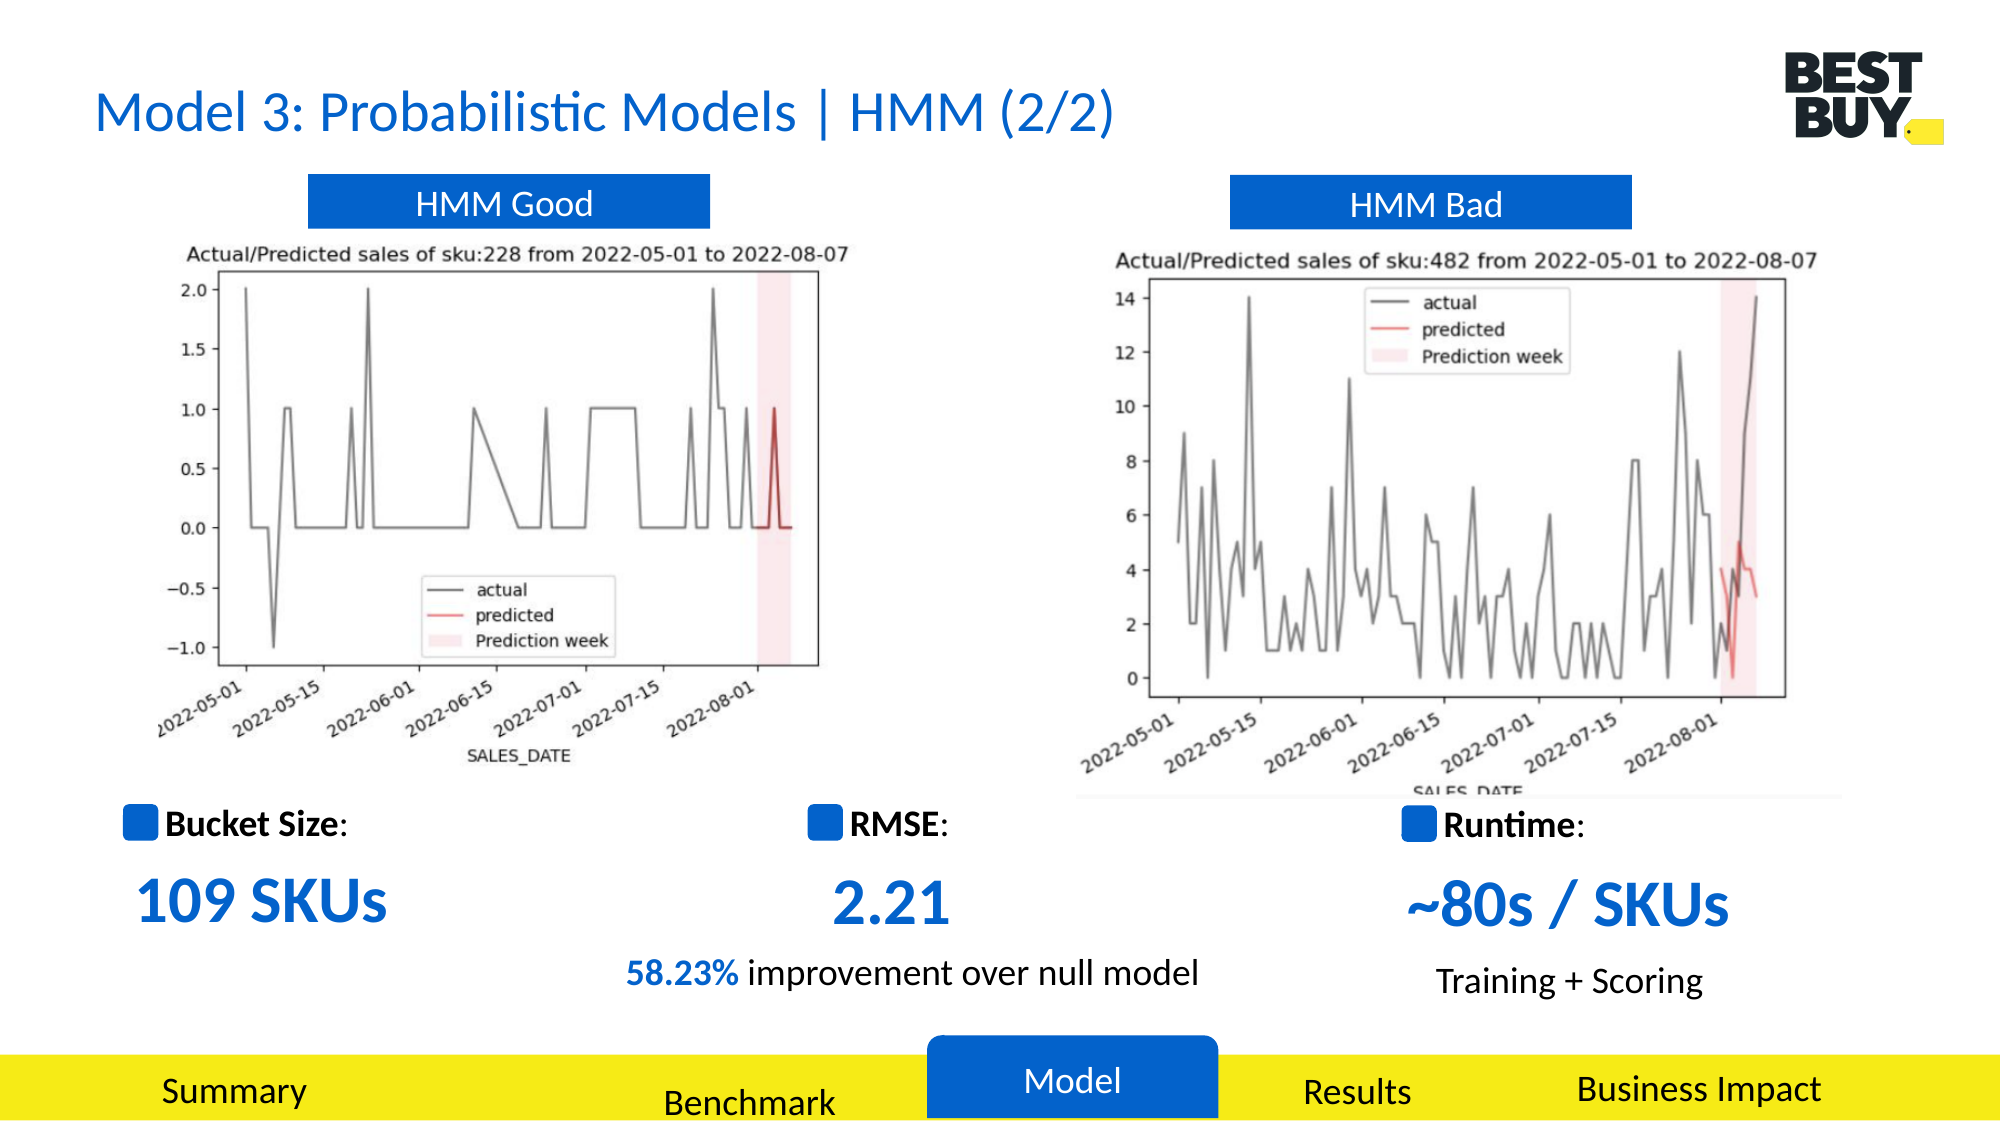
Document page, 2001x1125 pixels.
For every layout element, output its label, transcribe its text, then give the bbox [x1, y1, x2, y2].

text_box Business Impact [1562, 1056, 1838, 1117]
text_box Model 3: Probabilistic Models | HMM (2/2) [79, 65, 1132, 151]
text_box HMM Good [307, 173, 711, 230]
text_box HMM Bad [1229, 174, 1633, 231]
text_box 109 SKUs [120, 848, 460, 944]
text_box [122, 791, 508, 852]
text_box Summary [146, 1058, 323, 1119]
text_box Benchmark [648, 1070, 851, 1125]
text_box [1401, 799, 1787, 853]
text_box 2.21 [817, 852, 1021, 940]
text_box 58.23% improvement over null model [610, 940, 1216, 1001]
text_box ~80s / SKUs [1392, 852, 1757, 947]
text_box Results [1288, 1059, 1428, 1120]
text_box EDA [446, 1121, 539, 1125]
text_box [807, 791, 1193, 852]
picture [158, 239, 857, 774]
text_box Model [927, 1034, 1219, 1119]
text_box [0, 1054, 2000, 1121]
picture [1762, 36, 1966, 152]
text_box Training + Scoring [1420, 948, 1737, 1009]
picture [1076, 234, 1842, 799]
